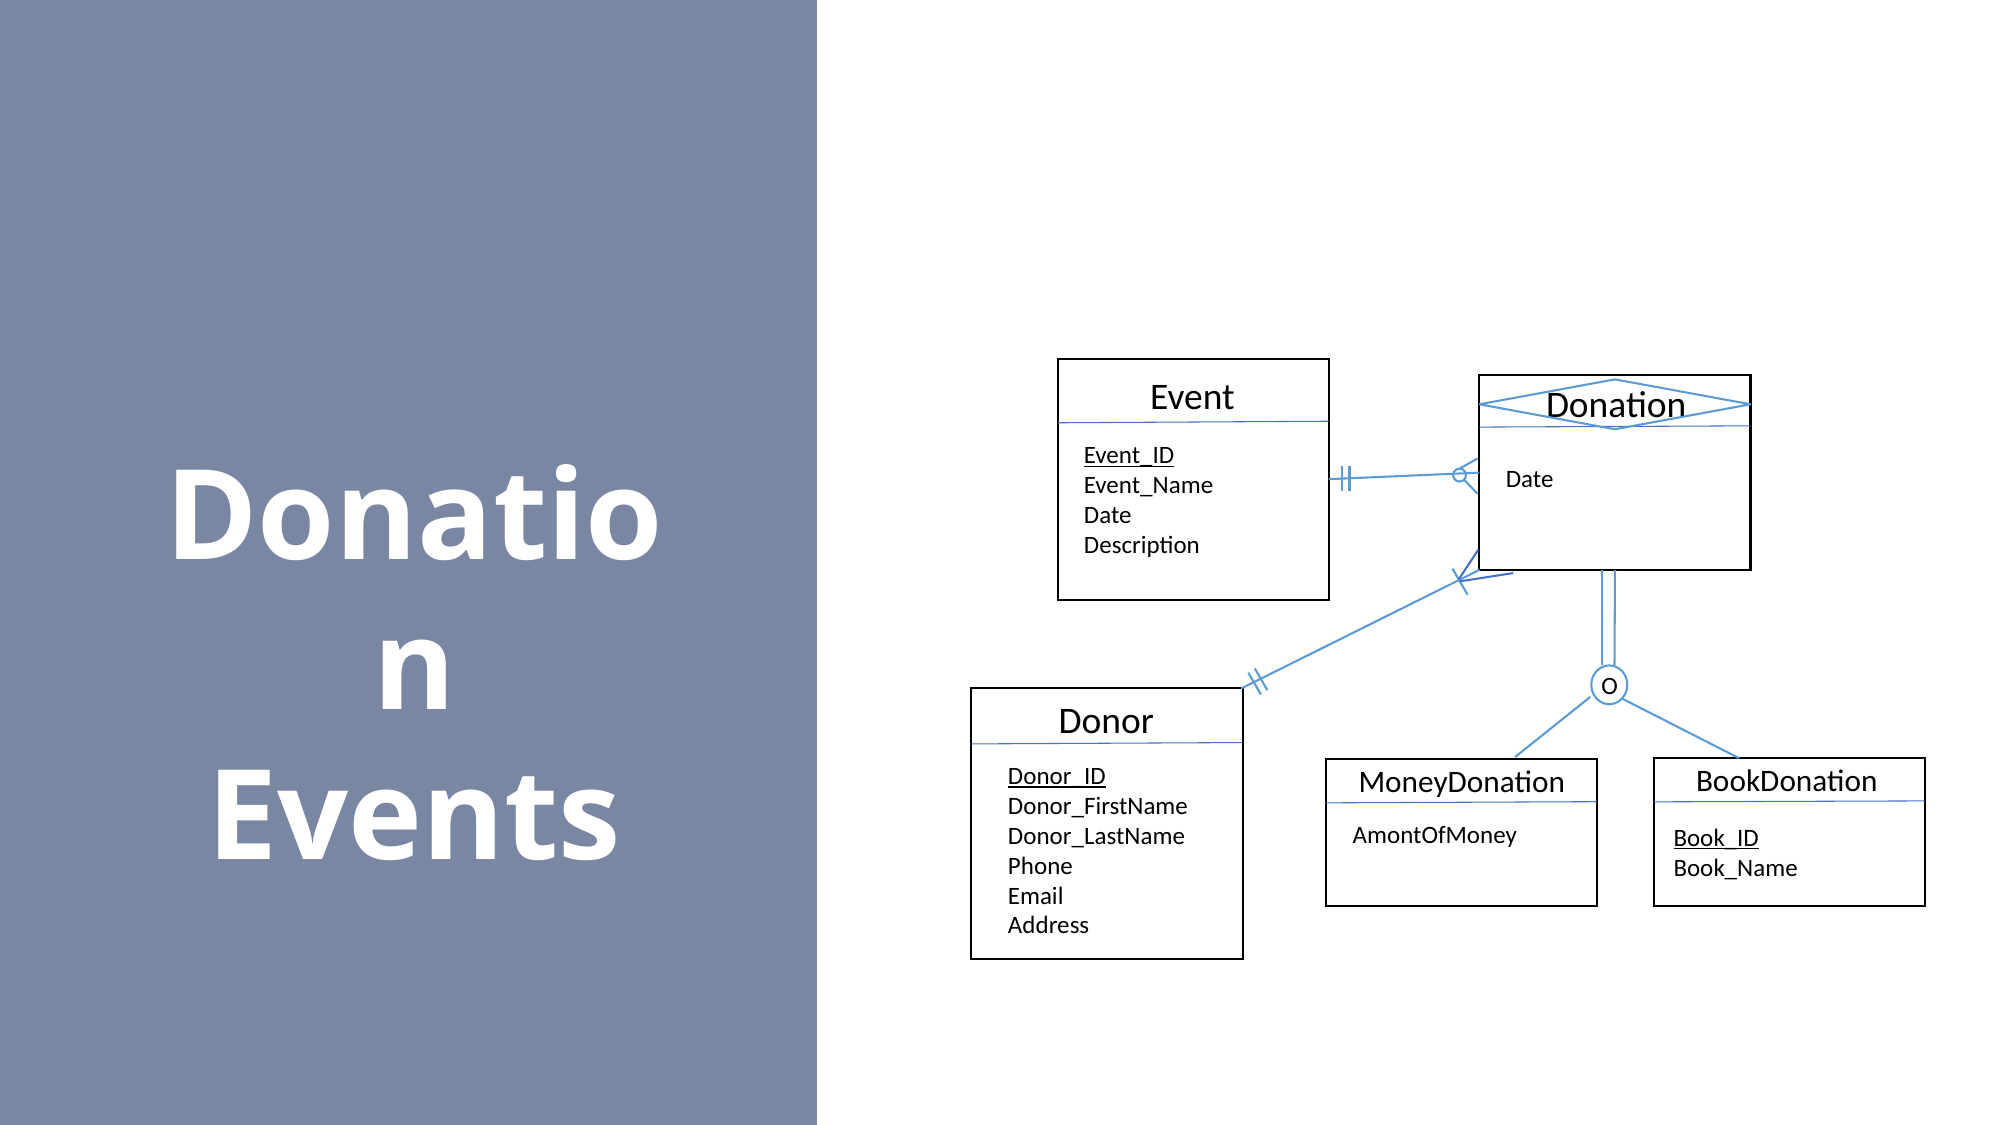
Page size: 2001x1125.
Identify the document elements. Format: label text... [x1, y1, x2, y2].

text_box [1515, 696, 1591, 757]
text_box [1241, 569, 1480, 689]
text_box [1459, 573, 1514, 582]
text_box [1325, 753, 1597, 907]
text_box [1653, 758, 1925, 907]
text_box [971, 688, 1243, 1013]
text_box [1616, 665, 1629, 704]
text_box BookDonation [1739, 753, 1911, 758]
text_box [1328, 472, 1447, 480]
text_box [1057, 358, 1329, 600]
text_box O [1590, 662, 1616, 707]
text_box Donation Events [118, 427, 711, 892]
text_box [1458, 549, 1479, 580]
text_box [1621, 698, 1739, 759]
text_box [0, 0, 818, 1125]
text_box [1479, 375, 1751, 570]
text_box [1332, 474, 1359, 483]
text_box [1447, 463, 1483, 489]
